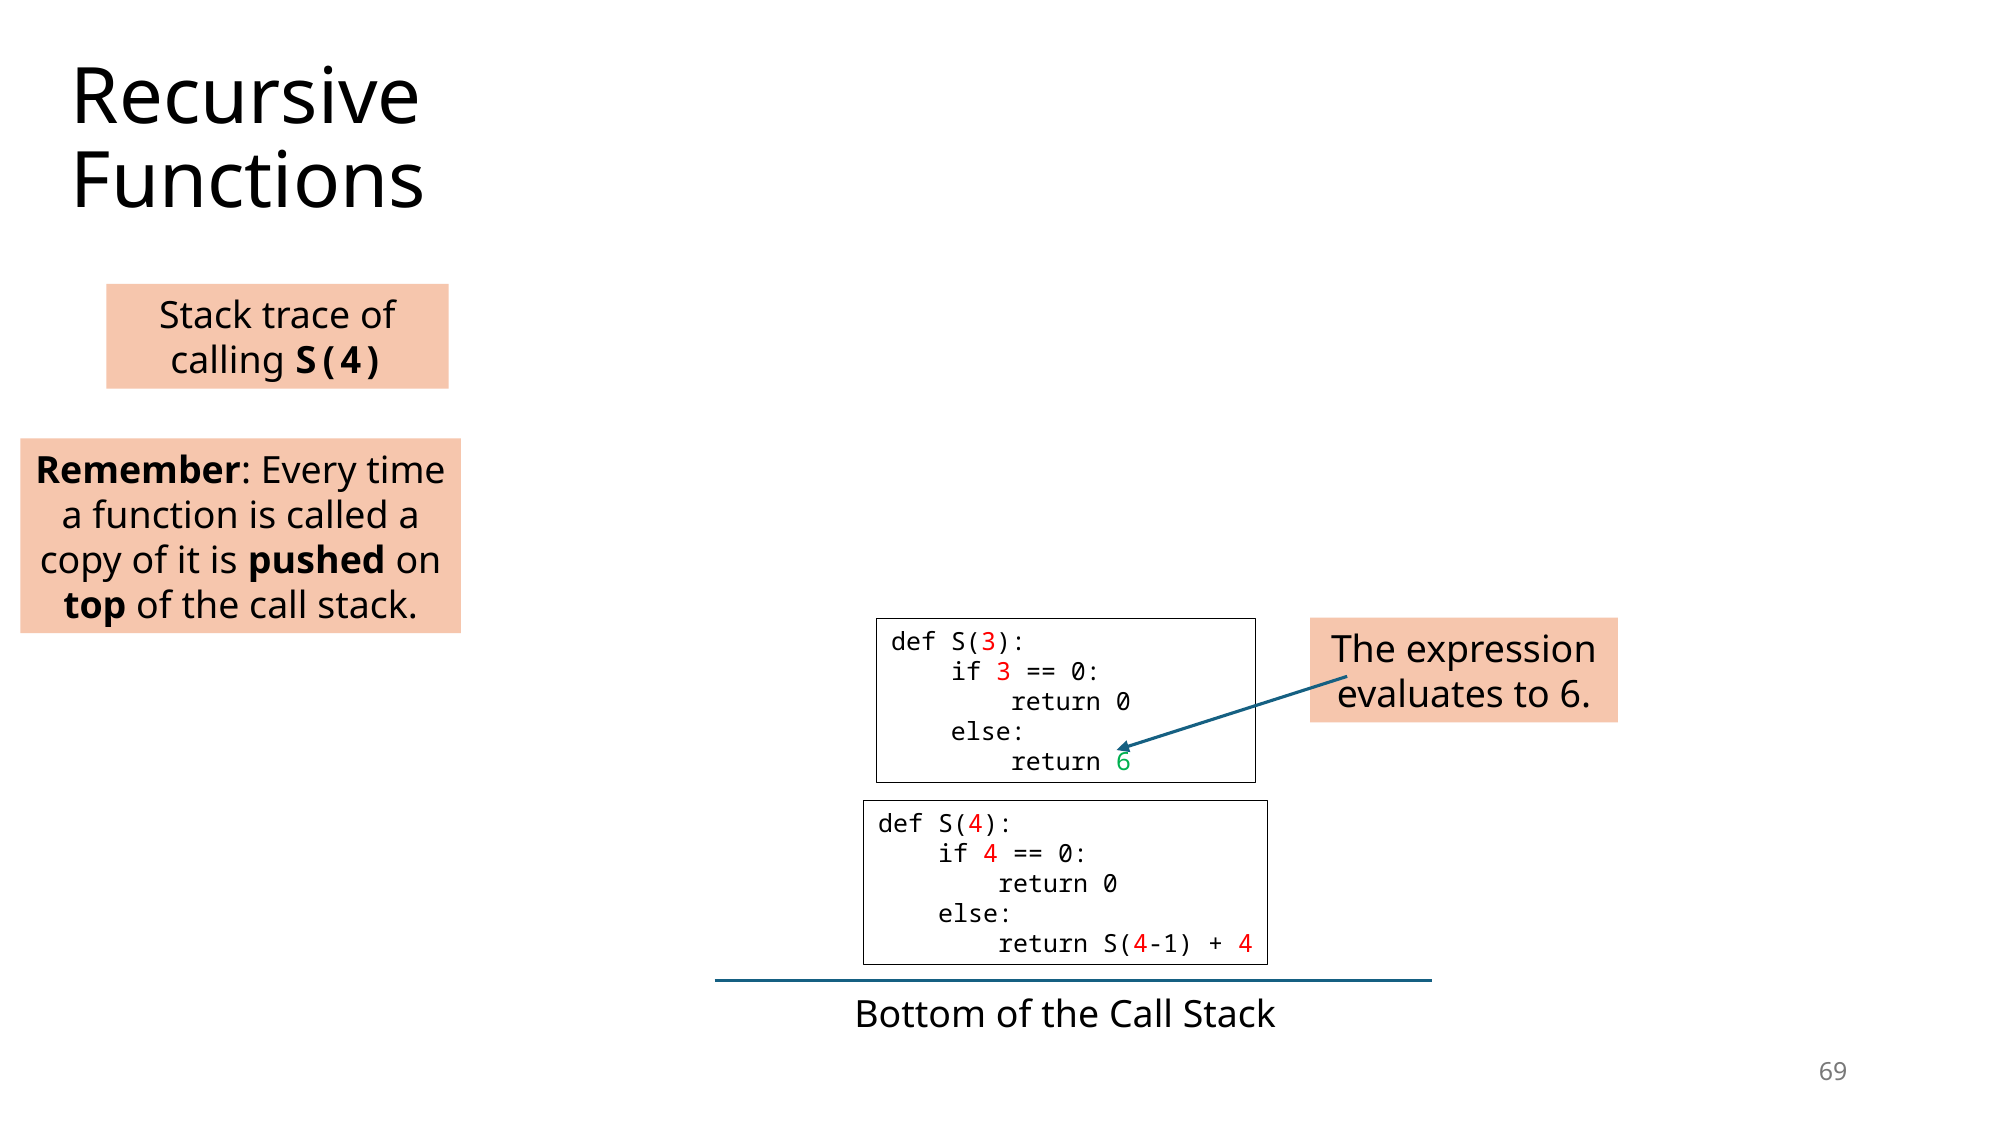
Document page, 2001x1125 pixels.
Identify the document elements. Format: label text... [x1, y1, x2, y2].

text_box def S(3): if 3 == 0: return 0 else: return 6 [876, 617, 1255, 783]
text_box The expression evaluates to 6. [1310, 617, 1618, 723]
text_box Stack trace of calling S(4) [106, 283, 449, 389]
slide_number 69 [1412, 1042, 1863, 1103]
title Recursive Functions [55, 31, 462, 249]
text_box Bottom of the Call Stack [839, 982, 1292, 1042]
text_box Remember: Every time a function is called a copy of it is pushed on top of the call stack. [20, 438, 461, 634]
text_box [1116, 675, 1348, 751]
text_box def S(4): if 4 == 0: return 0 else: return S(4-1) + 4 [863, 800, 1268, 965]
